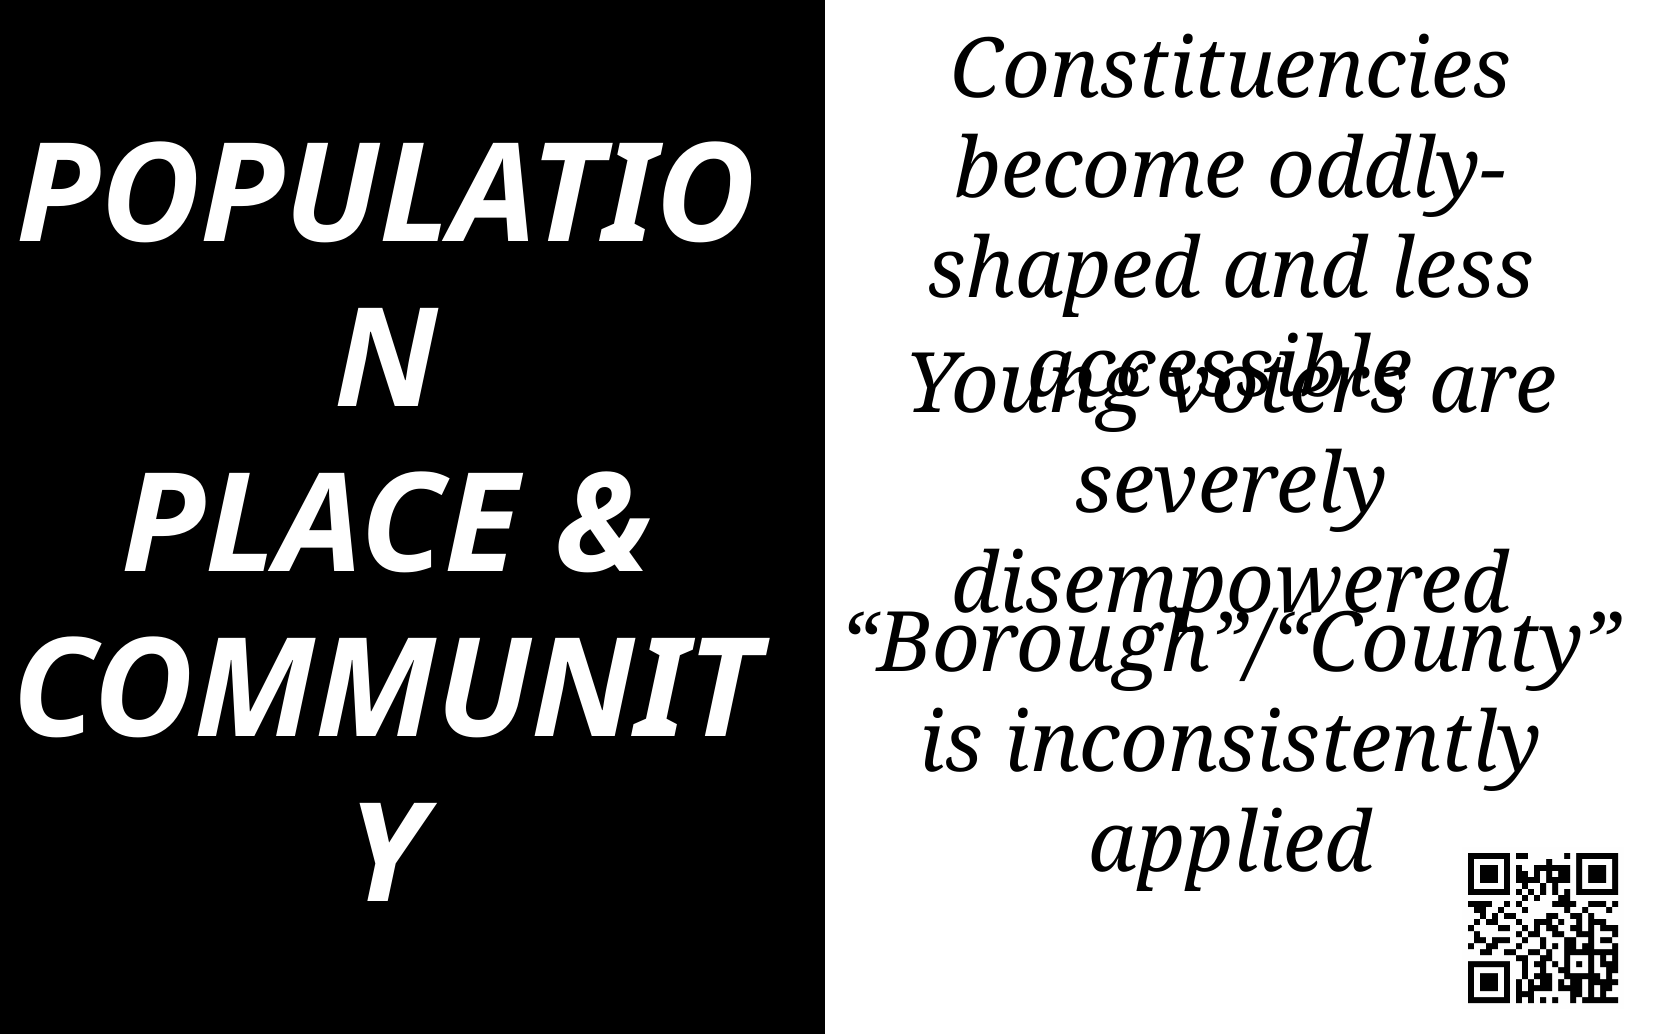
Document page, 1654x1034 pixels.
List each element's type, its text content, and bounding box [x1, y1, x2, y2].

text_box Constituencies become oddly-shaped and less accessible [826, 66, 1635, 332]
text_box Young voters are severely disempowered [826, 332, 1635, 590]
text_box POPULATION PLACE & COMMUNITY [0, 94, 791, 939]
text_box “Borough”/“County” is inconsistently applied [826, 590, 1635, 885]
picture [1462, 847, 1624, 1009]
text_box [82, 41, 810, 885]
text_box CLICK TO EDIT THE TITLE TEXT [839, 32, 1590, 66]
